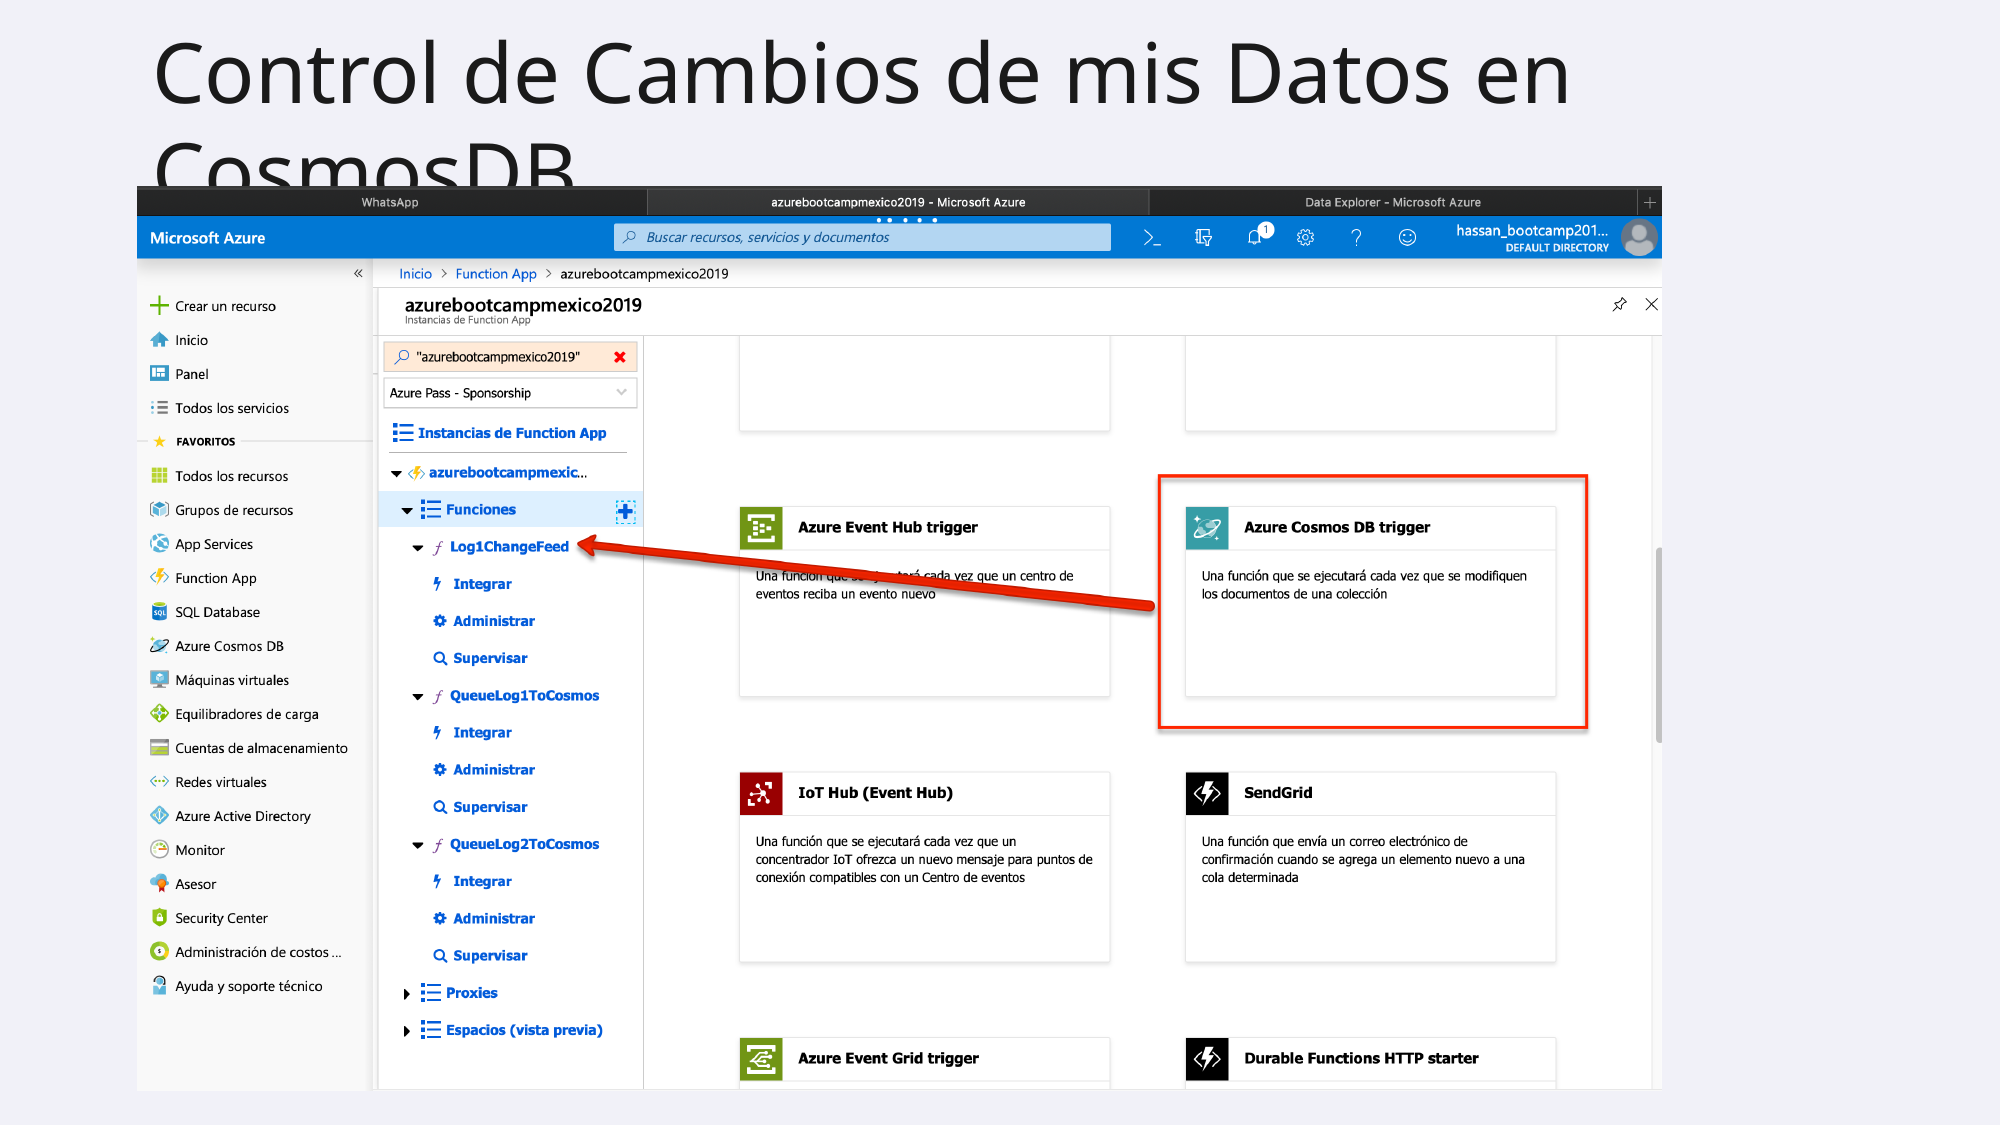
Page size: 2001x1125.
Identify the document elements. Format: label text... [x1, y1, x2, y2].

title Control de Cambios de mis Datos en CosmosDB. [137, 34, 1945, 206]
picture [137, 186, 1662, 1091]
